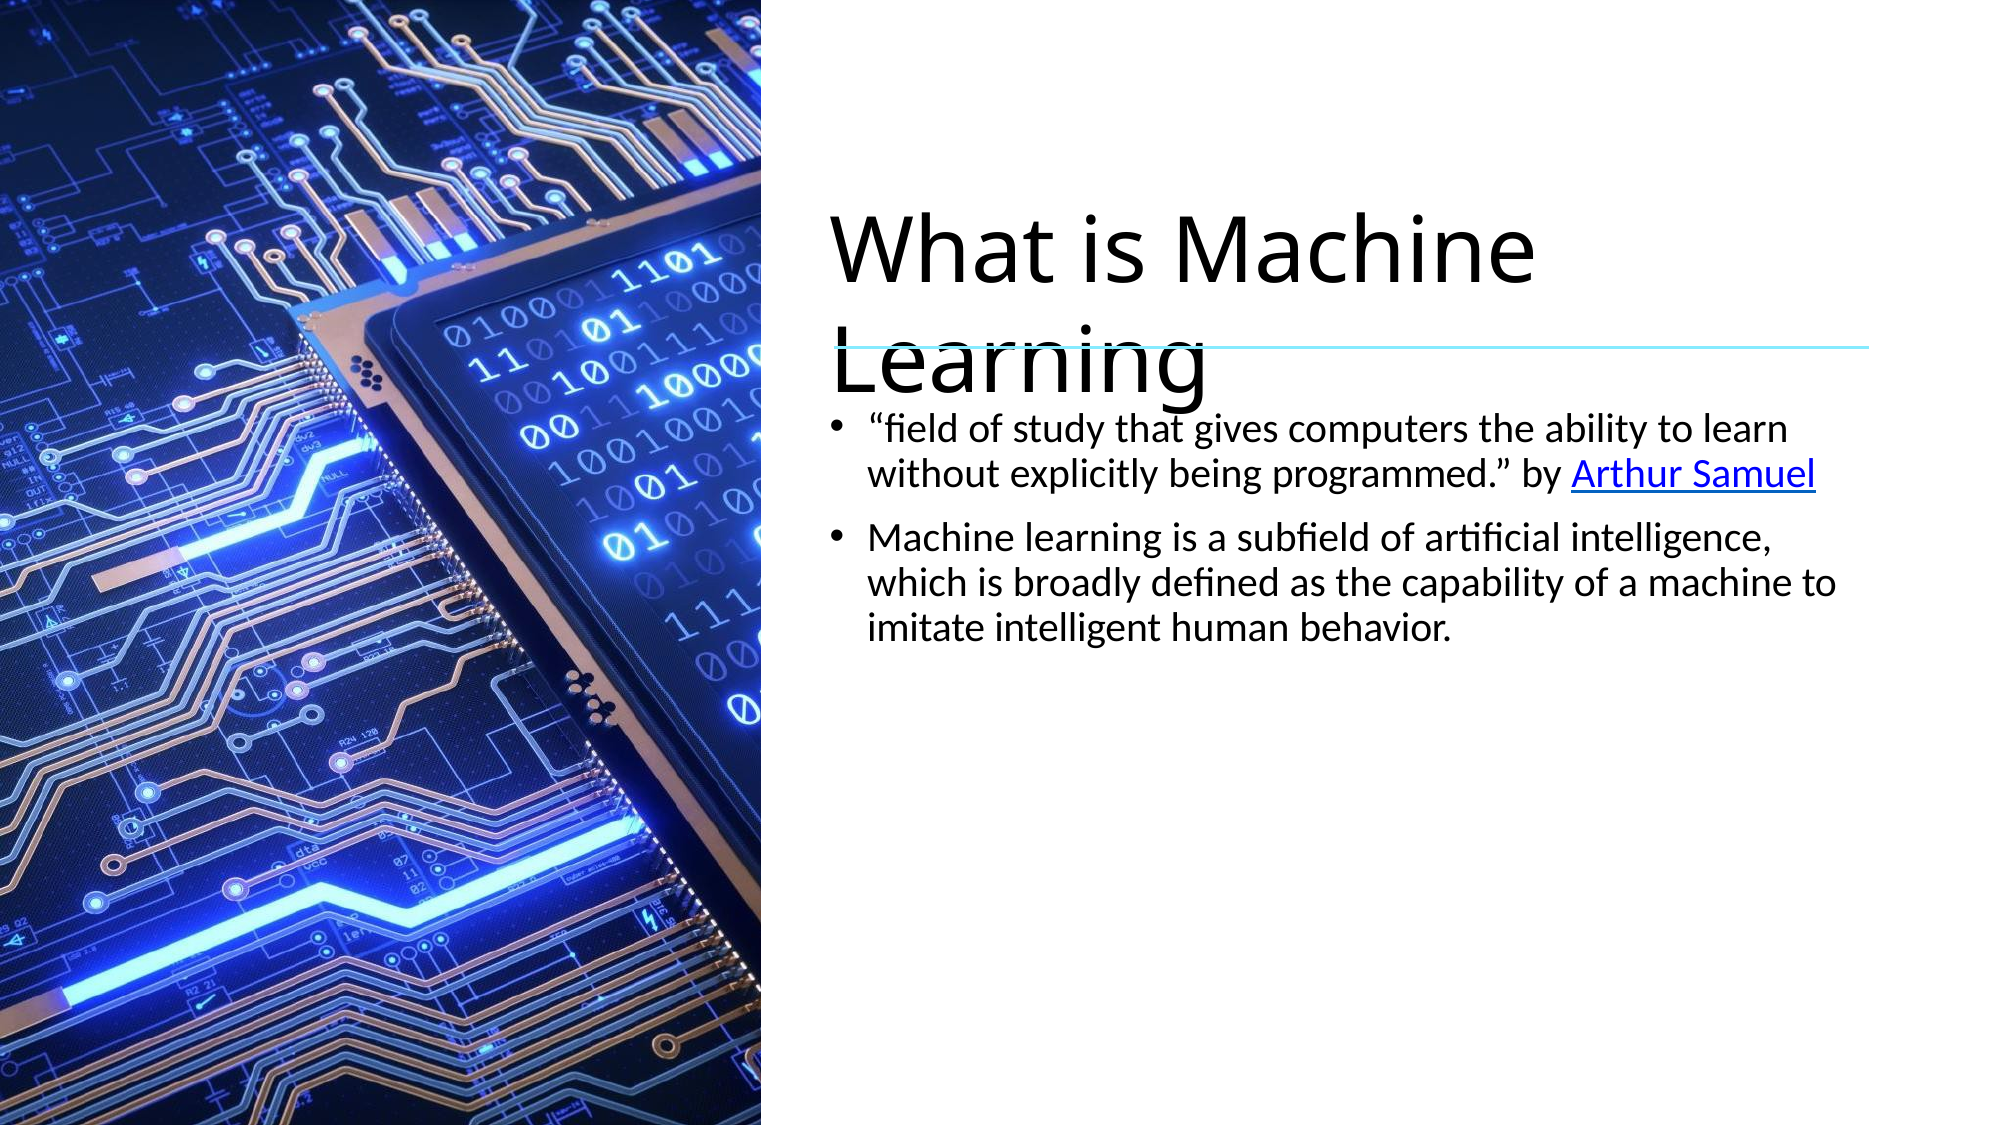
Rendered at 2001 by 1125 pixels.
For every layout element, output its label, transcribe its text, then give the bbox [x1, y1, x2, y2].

text_box “field of study that gives computers the ability to learn without explicitly being programmed.” by Arthur Samuel Machine learning is a subfield of artificial intelligence, which is broadly defined as the capability of a machine to imitate intelligent human behavior. [827, 397, 1840, 651]
picture [0, 0, 761, 1125]
title What is Machine Learning [764, 2, 1884, 411]
